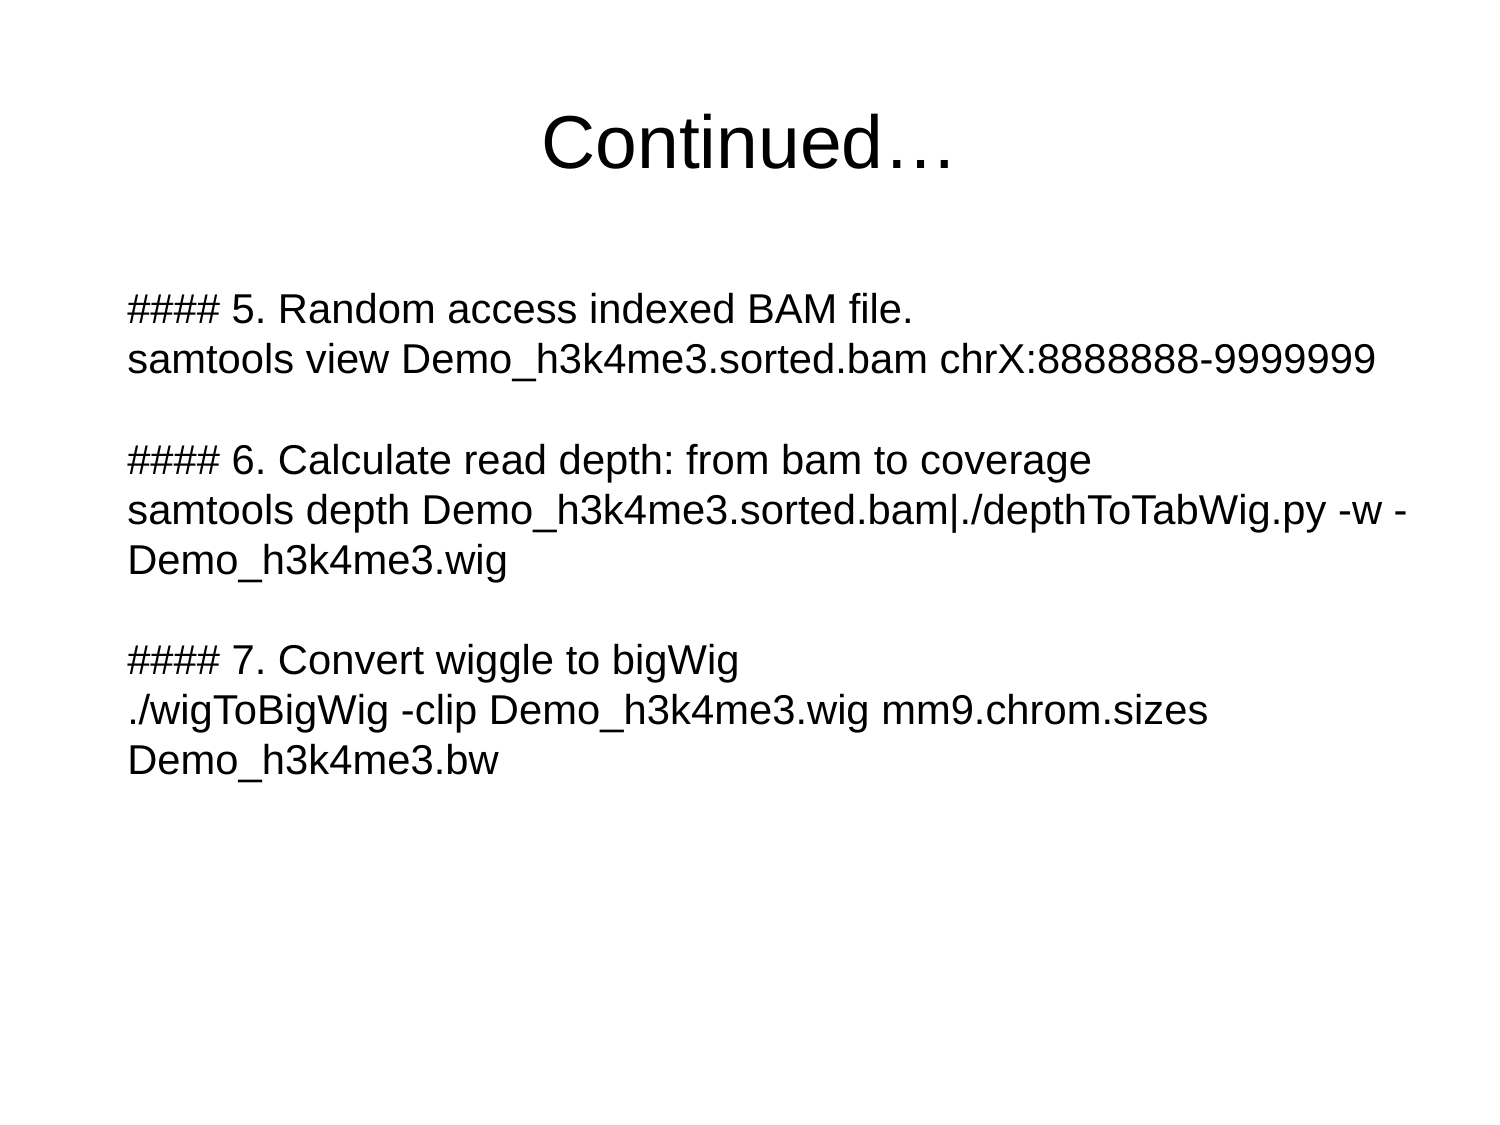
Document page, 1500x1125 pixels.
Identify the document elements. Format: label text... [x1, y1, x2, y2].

text_box #### 5. Random access indexed BAM file. samtools view Demo_h3k4me3.sorted.bam chrX:8888888-9999999 #### 6. Calculate read depth: from bam to coverage samtools depth Demo_h3k4me3.sorted.bam|./depthToTabWig.py -w - Demo_h3k4me3.wig #### 7. Convert wiggle to bigWig ./wigToBigWig -clip Demo_h3k4me3.wig mm9.chrom.sizes Demo_h3k4me3.bw [112, 274, 1425, 790]
title Continued… [75, 45, 1425, 233]
